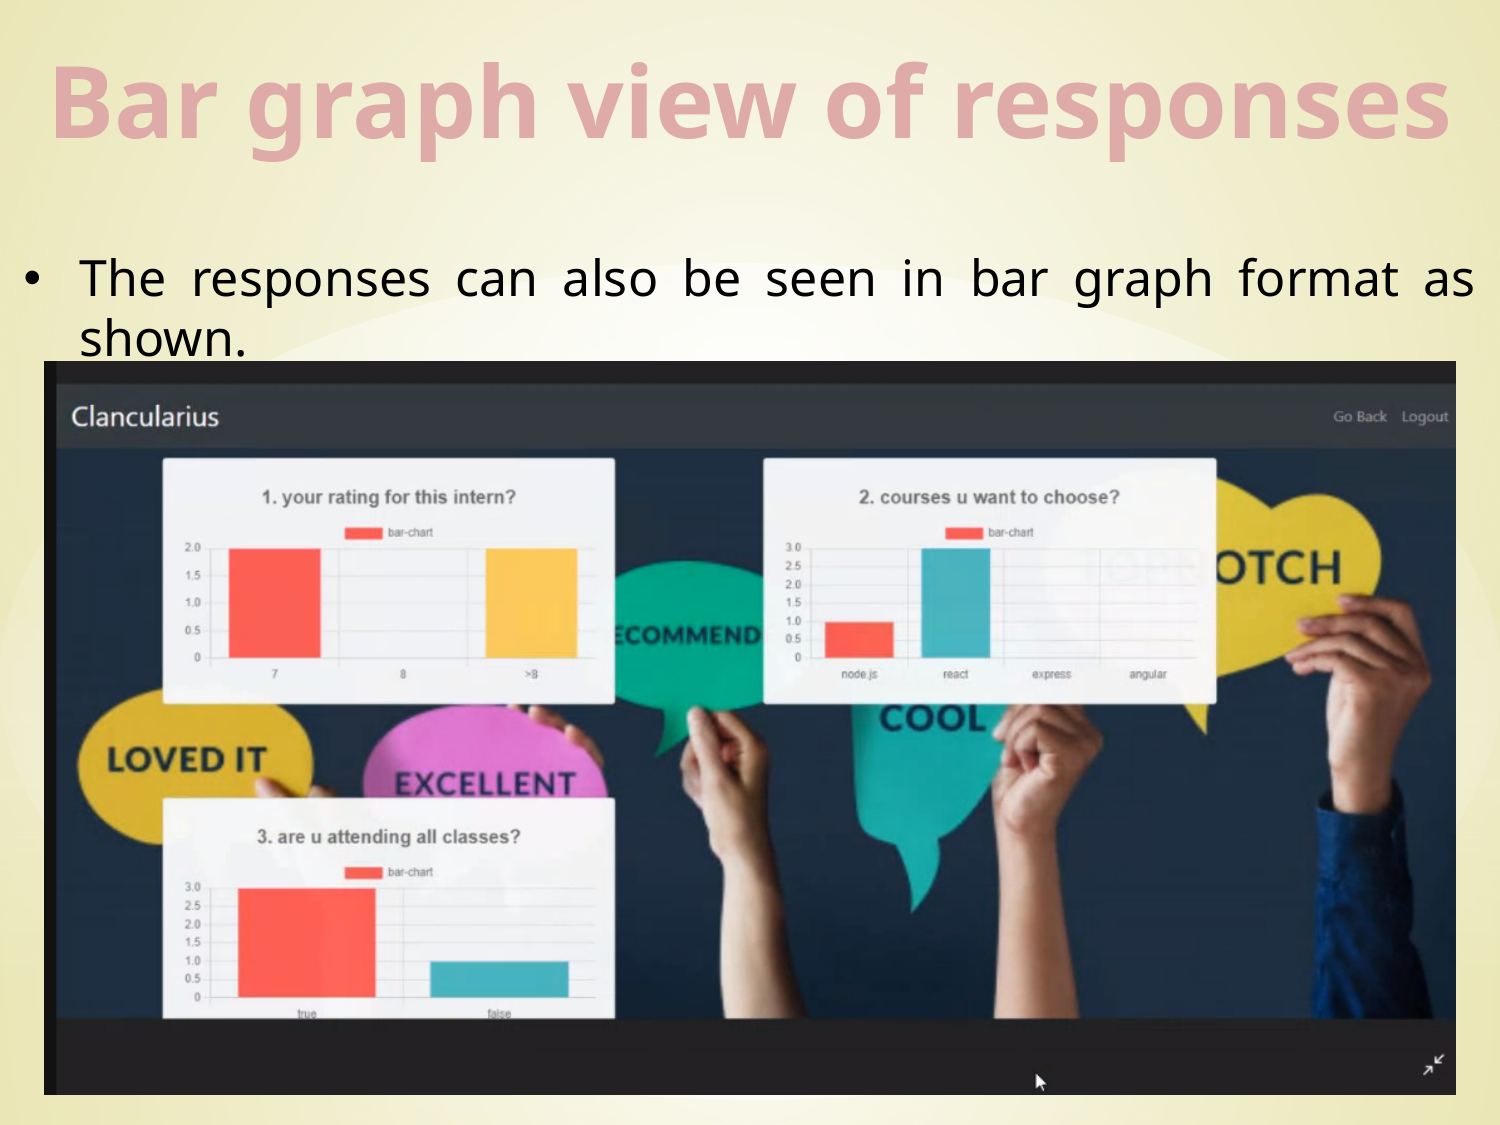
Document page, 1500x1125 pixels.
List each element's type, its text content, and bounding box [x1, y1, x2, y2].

picture [43, 361, 1456, 1095]
text_box The responses can also be seen in bar graph format as shown. [8, 239, 1492, 375]
text_box Bar graph view of responses [32, 30, 1468, 166]
